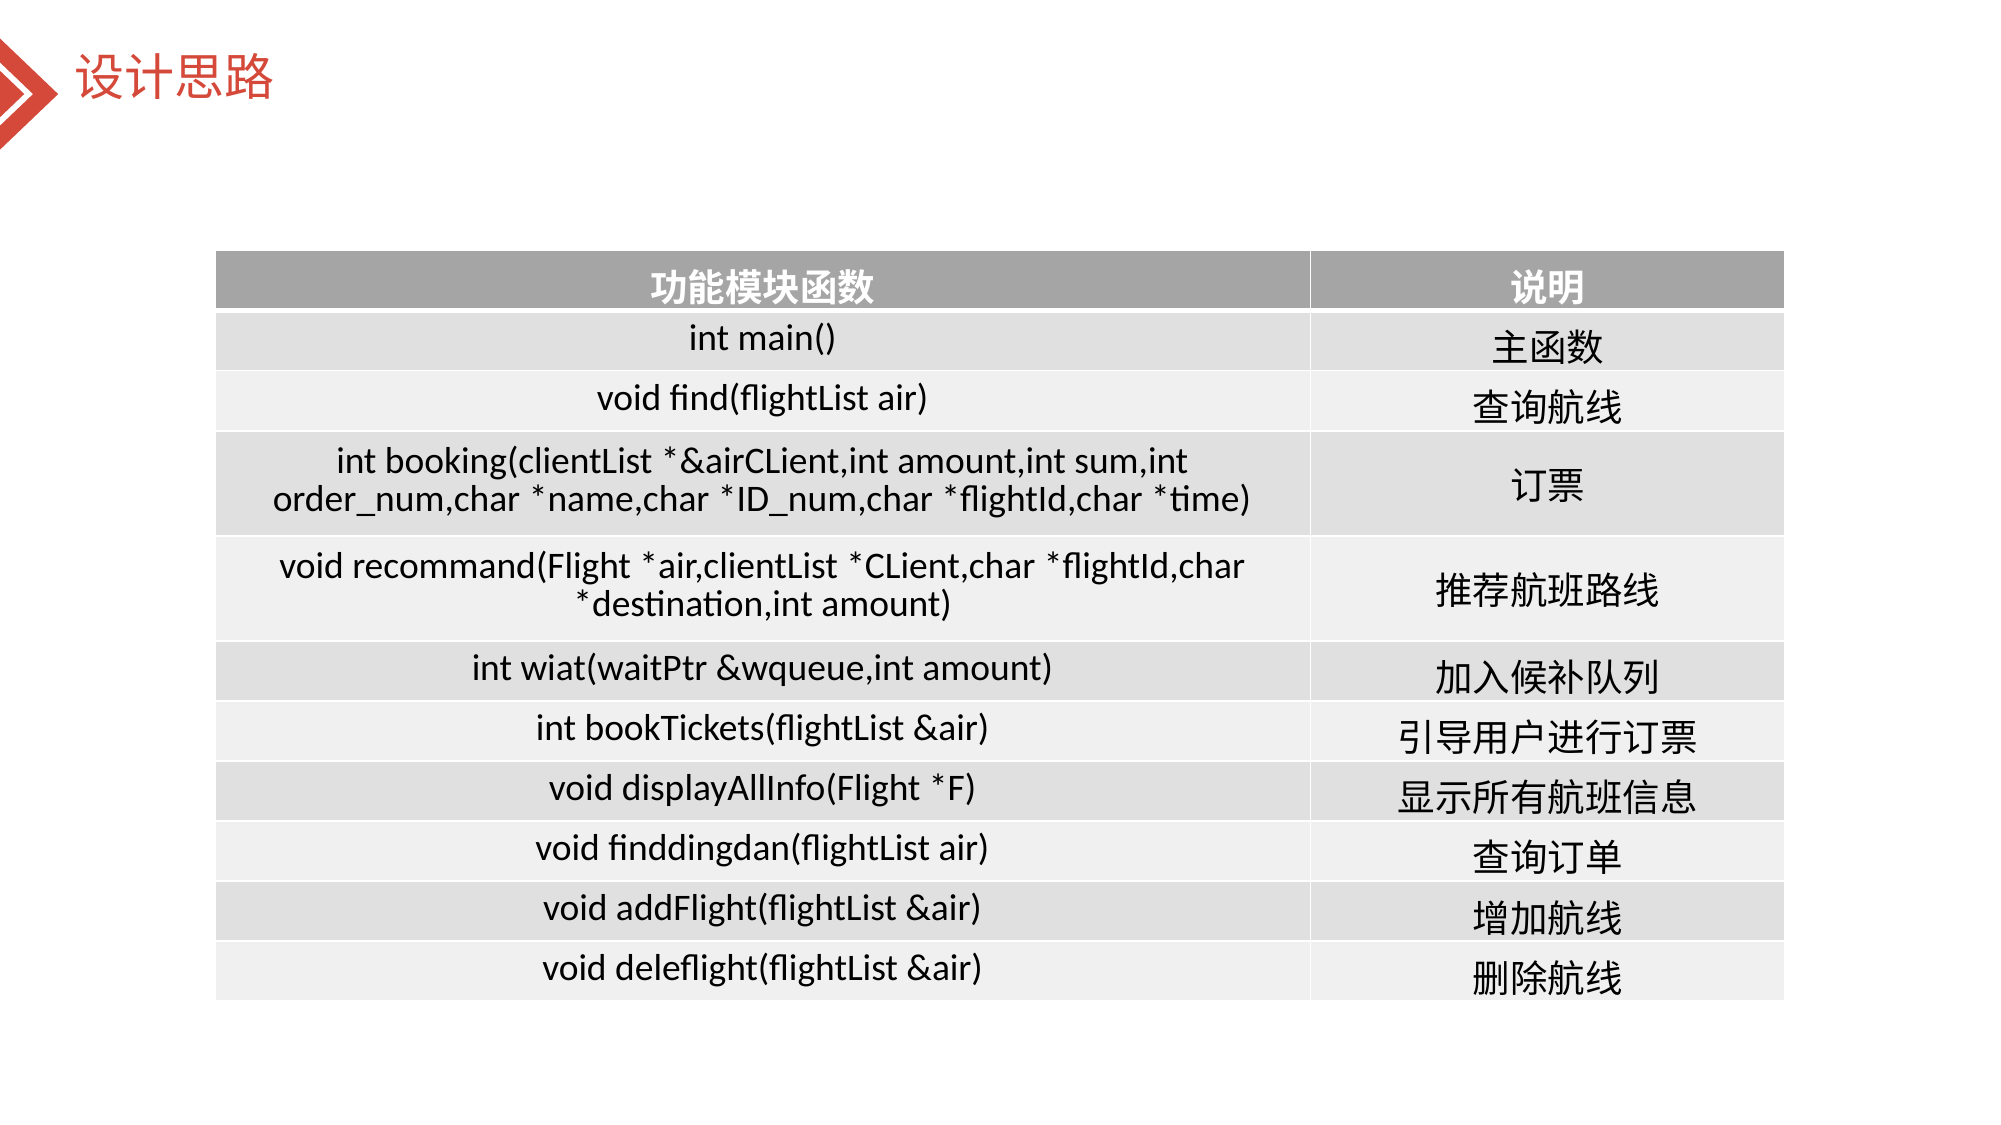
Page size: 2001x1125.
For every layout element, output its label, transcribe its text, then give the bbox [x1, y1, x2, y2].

table_cell 查询订单 [1311, 822, 1784, 880]
table_cell 主函数 [1311, 313, 1784, 370]
table_cell 删除航线 [1311, 942, 1784, 1000]
table_cell 增加航线 [1311, 882, 1784, 940]
table_cell 引导用户进行订票 [1311, 702, 1784, 760]
table_cell 显示所有航班信息 [1311, 762, 1784, 820]
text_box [0, 38, 59, 150]
table_cell 推荐航班路线 [1311, 537, 1784, 640]
table_header 功能模块函数 [216, 251, 1310, 308]
table_cell void finddingdan(flightList air) [216, 822, 1310, 880]
table_cell void addFlight(flightList &air) [216, 882, 1310, 940]
table_cell void recommand(Flight *air,clientList *CLient,char *flightId,char *destination,int amount) [216, 537, 1310, 640]
table_cell void find(flightList air) [216, 371, 1310, 430]
table_cell void deleflight(flightList &air) [216, 942, 1310, 1000]
table_cell int wiat(waitPtr &wqueue,int amount) [216, 642, 1310, 700]
table_cell 订票 [1311, 432, 1784, 535]
text_box 设计思路 [59, 38, 290, 114]
table_cell 查询航线 [1311, 371, 1784, 430]
table_cell int booking(clientList *&airCLient,int amount,int sum,int order_num,char *name,char *ID_num,char *flightId,char *time) [216, 432, 1310, 535]
table_cell 加入候补队列 [1311, 642, 1784, 700]
table_cell int main() [216, 313, 1310, 370]
table_cell void displayAllInfo(Flight *F) [216, 762, 1310, 820]
table_cell int bookTickets(flightList &air) [216, 702, 1310, 760]
table_header 说明 [1311, 251, 1784, 308]
